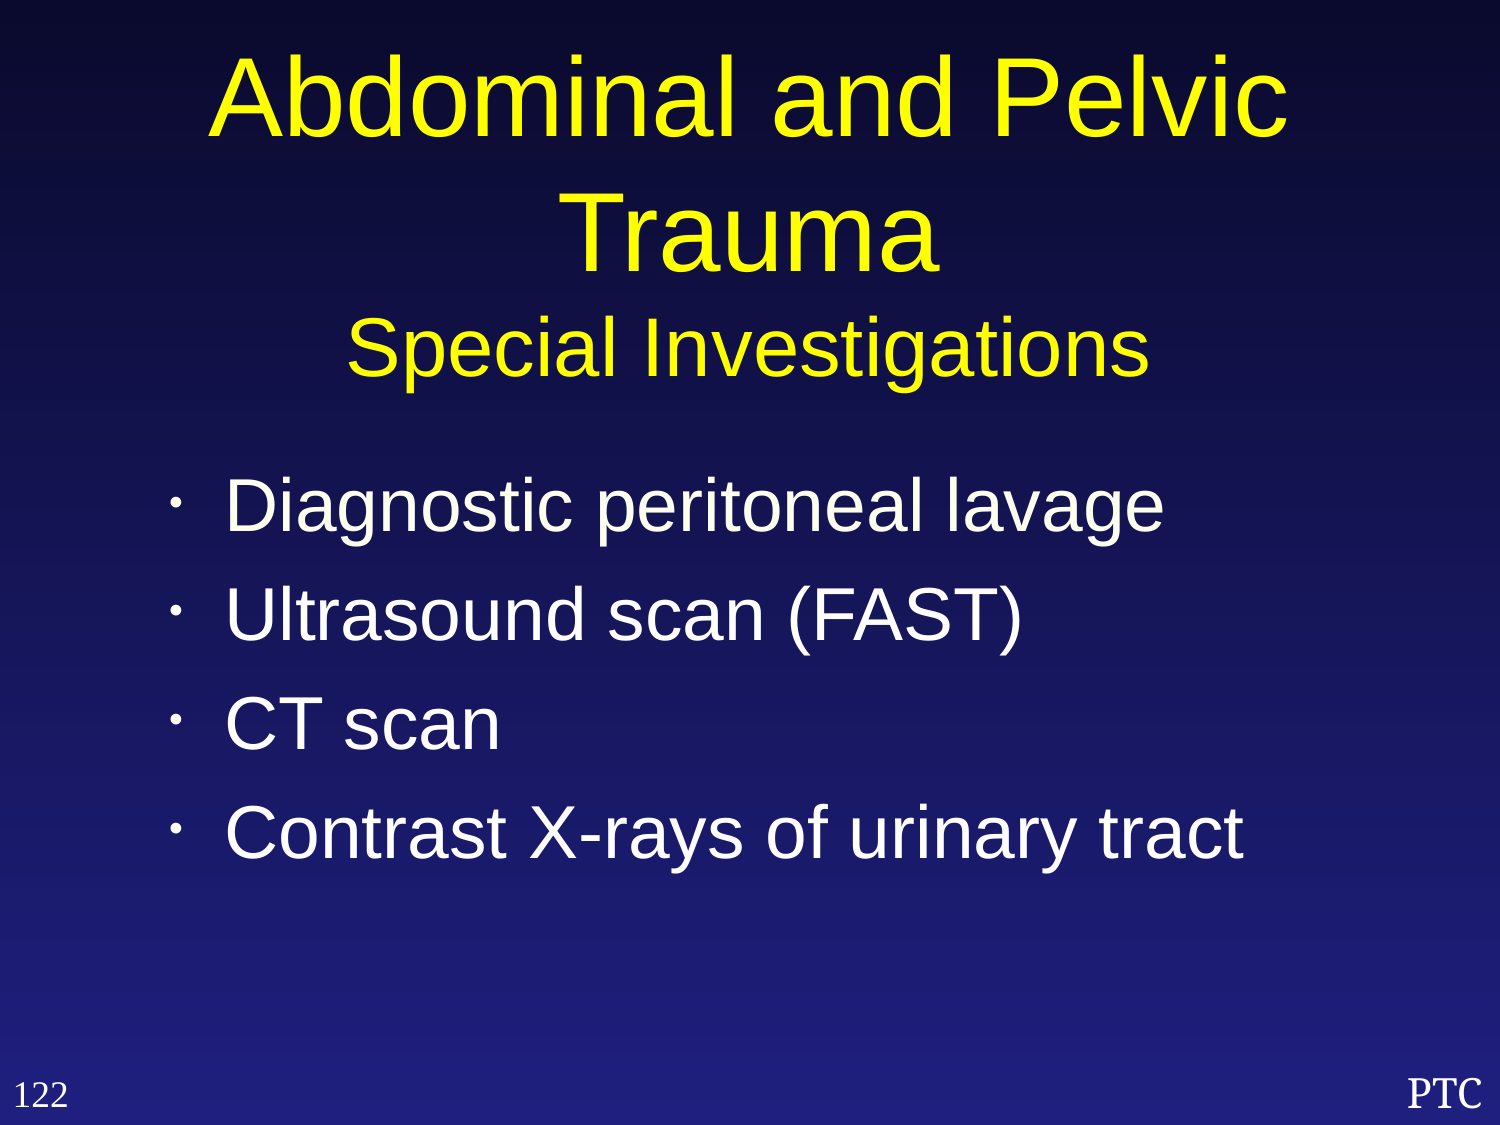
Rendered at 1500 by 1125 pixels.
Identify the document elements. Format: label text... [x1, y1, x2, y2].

text_box 122 [0, 1061, 84, 1123]
text_box Abdominal and Pelvic Trauma Special Investigations [111, 114, 1387, 303]
text_box Diagnostic peritoneal lavage Ultrasound scan (FAST) CT scan Contrast X-rays of urinary tract [153, 449, 1388, 1062]
